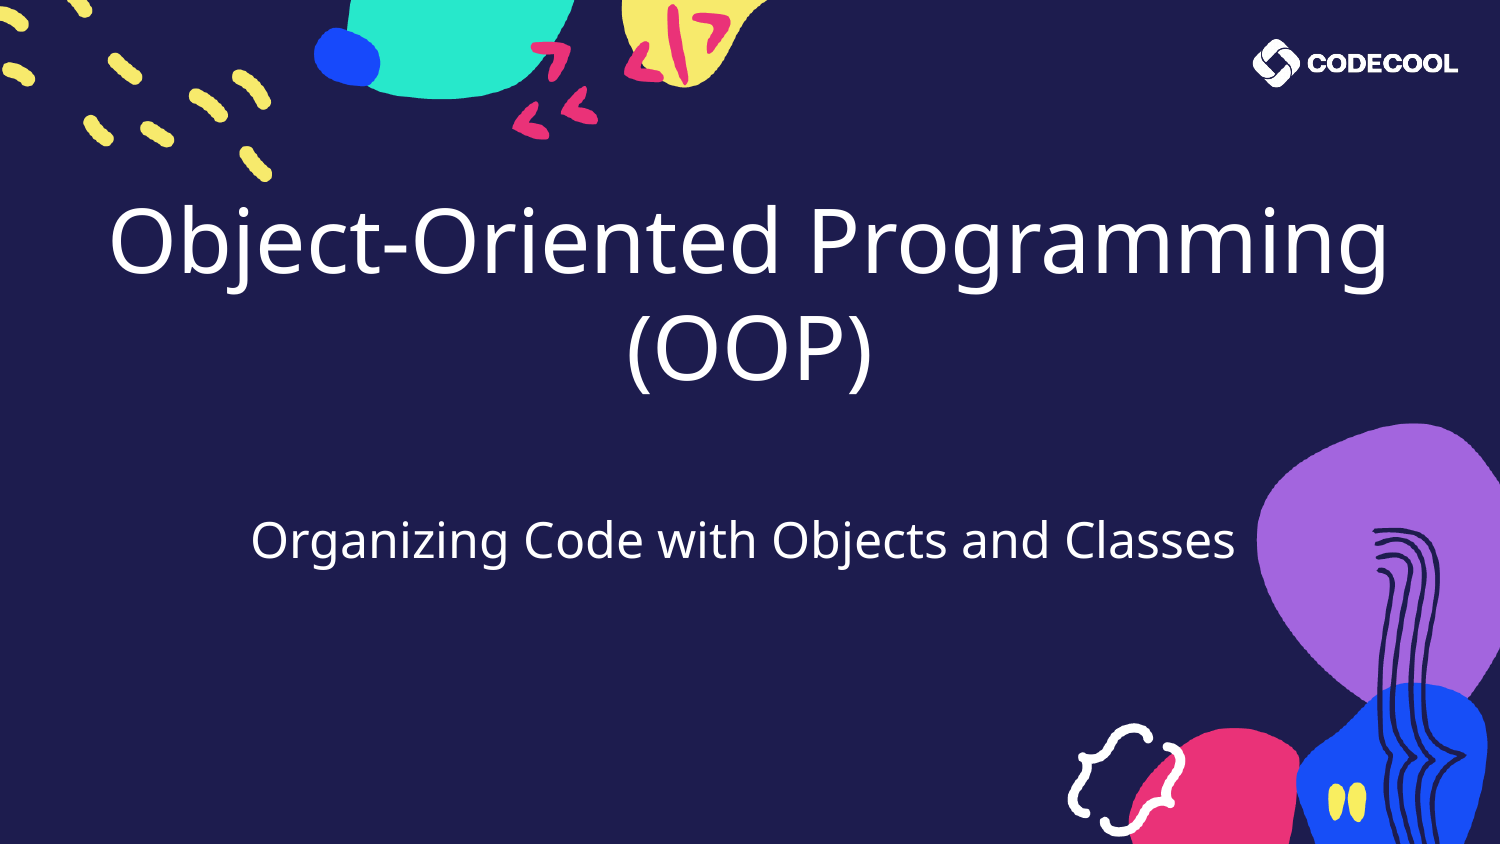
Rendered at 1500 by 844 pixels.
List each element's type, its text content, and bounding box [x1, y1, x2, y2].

picture [0, 0, 1500, 844]
text_box Organizing Code with Objects and Classes [235, 472, 1500, 594]
title Object-Oriented Programming (OOP) [58, 166, 1442, 416]
